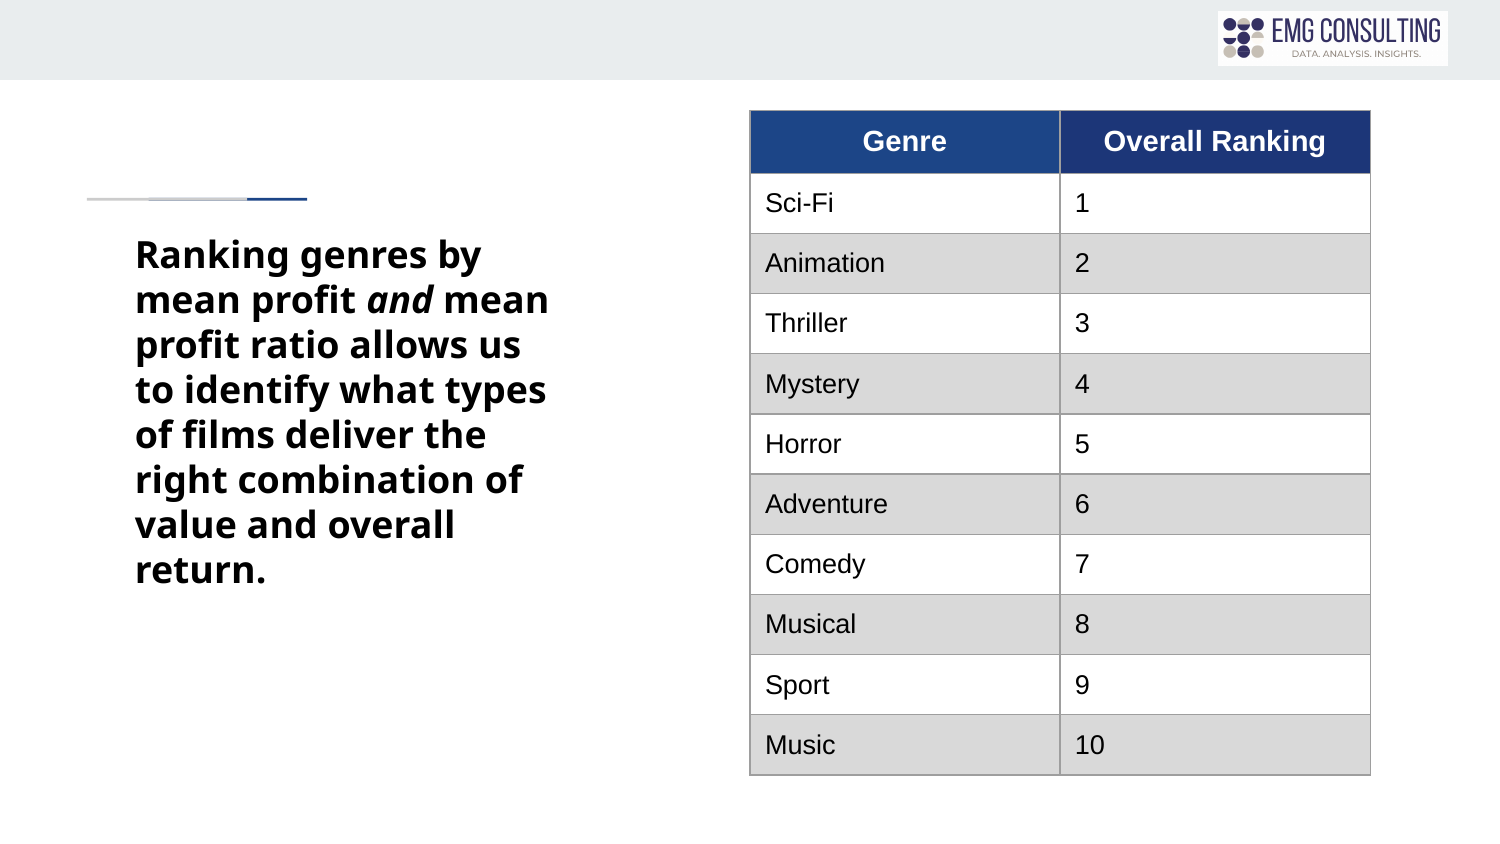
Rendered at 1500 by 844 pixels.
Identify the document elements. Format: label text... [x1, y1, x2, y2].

table_cell Adventure [751, 475, 1059, 534]
table_cell Animation [751, 234, 1059, 293]
table_cell 7 [1061, 535, 1370, 594]
table_cell 8 [1061, 595, 1370, 654]
table_header Genre [751, 111, 1059, 173]
table_cell Sci-Fi [751, 174, 1059, 233]
table_cell 9 [1061, 655, 1370, 714]
table_cell 5 [1061, 415, 1370, 473]
table_cell 2 [1061, 234, 1370, 293]
table_cell Horror [751, 415, 1059, 473]
table_cell Comedy [751, 535, 1059, 594]
table_cell Thriller [751, 294, 1059, 353]
table_cell Music [751, 715, 1059, 774]
table_cell 4 [1061, 354, 1370, 413]
table_cell 1 [1061, 174, 1370, 233]
table_cell 3 [1061, 294, 1370, 353]
title Ranking genres by mean profit and mean profit ratio allows us to identify what types of films deliver the right combination of value and overall return. [119, 216, 580, 571]
table_cell 10 [1061, 715, 1370, 774]
table_header Overall Ranking [1061, 111, 1370, 173]
table_cell 6 [1061, 475, 1370, 534]
picture [1218, 10, 1448, 67]
table_cell Musical [751, 595, 1059, 654]
table_cell Mystery [751, 354, 1059, 413]
table_cell Sport [751, 655, 1059, 714]
